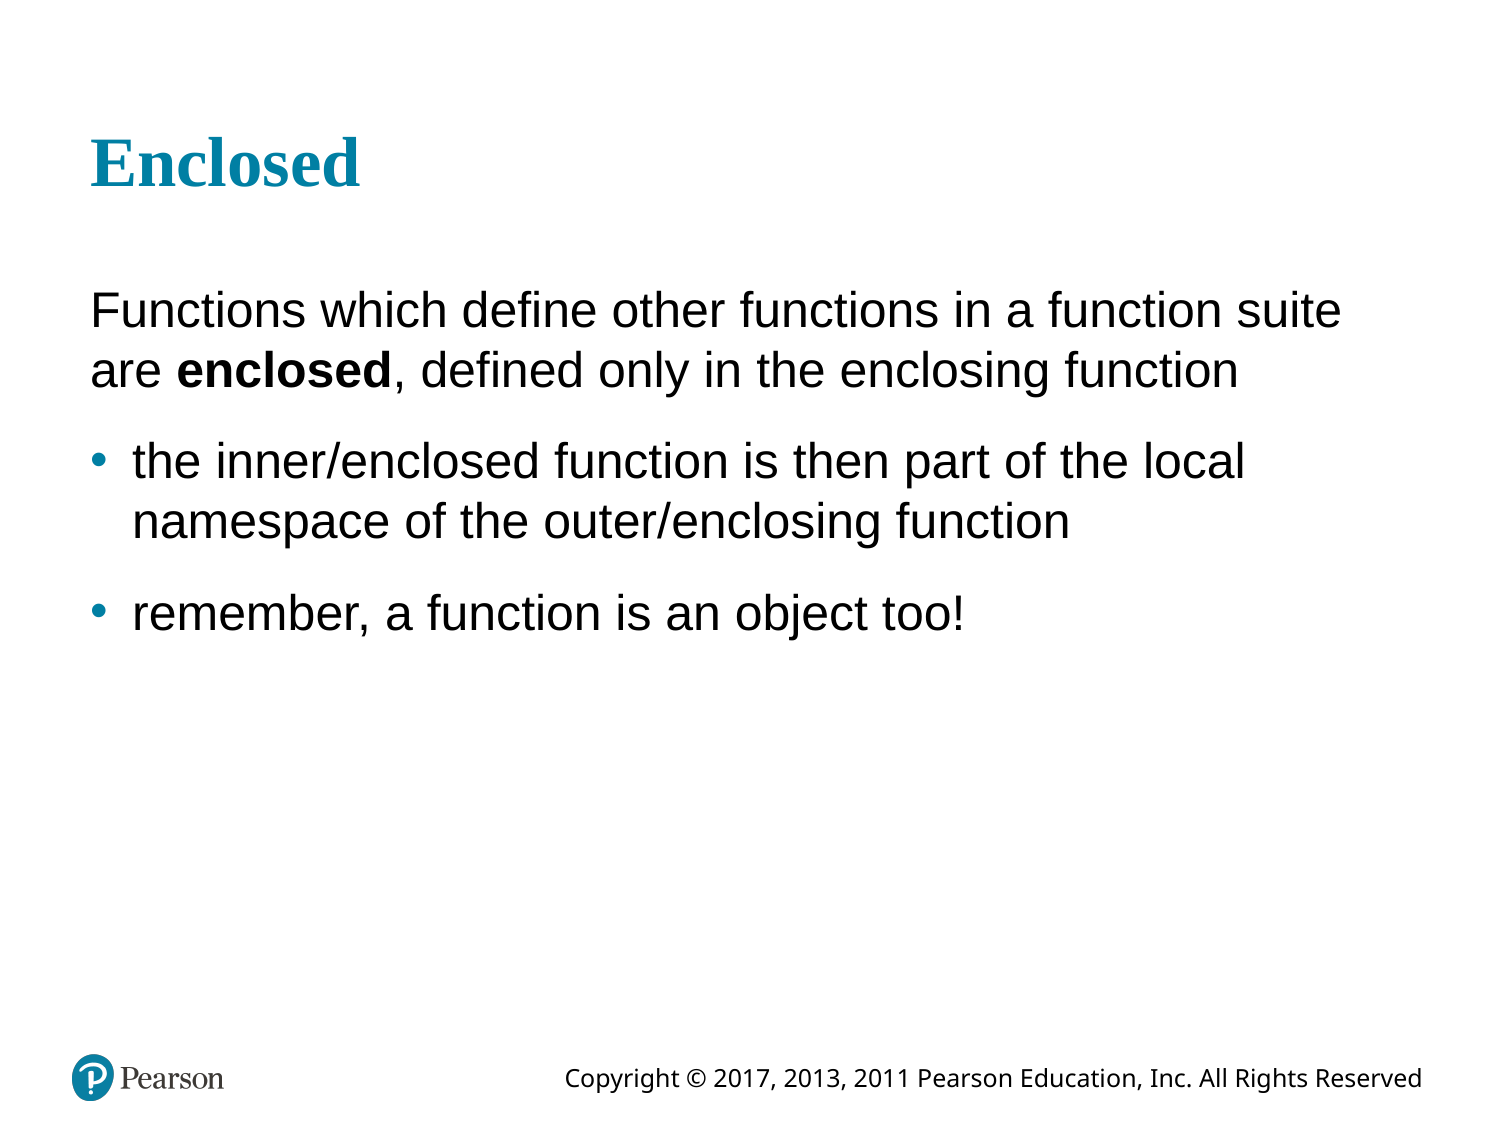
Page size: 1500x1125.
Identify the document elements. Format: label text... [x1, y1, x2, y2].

list Functions which define other functions in a function suite are enclosed, defined only in the enclosing function the inner/enclosed function is then part of the local namespace of the outer/enclosing function remember, a function is an object too! [75, 262, 1425, 1005]
picture [98, 1054, 224, 1101]
picture [72, 1087, 83, 1101]
picture [72, 1054, 88, 1070]
picture [80, 1063, 106, 1088]
title Enclosed [75, 35, 1425, 216]
